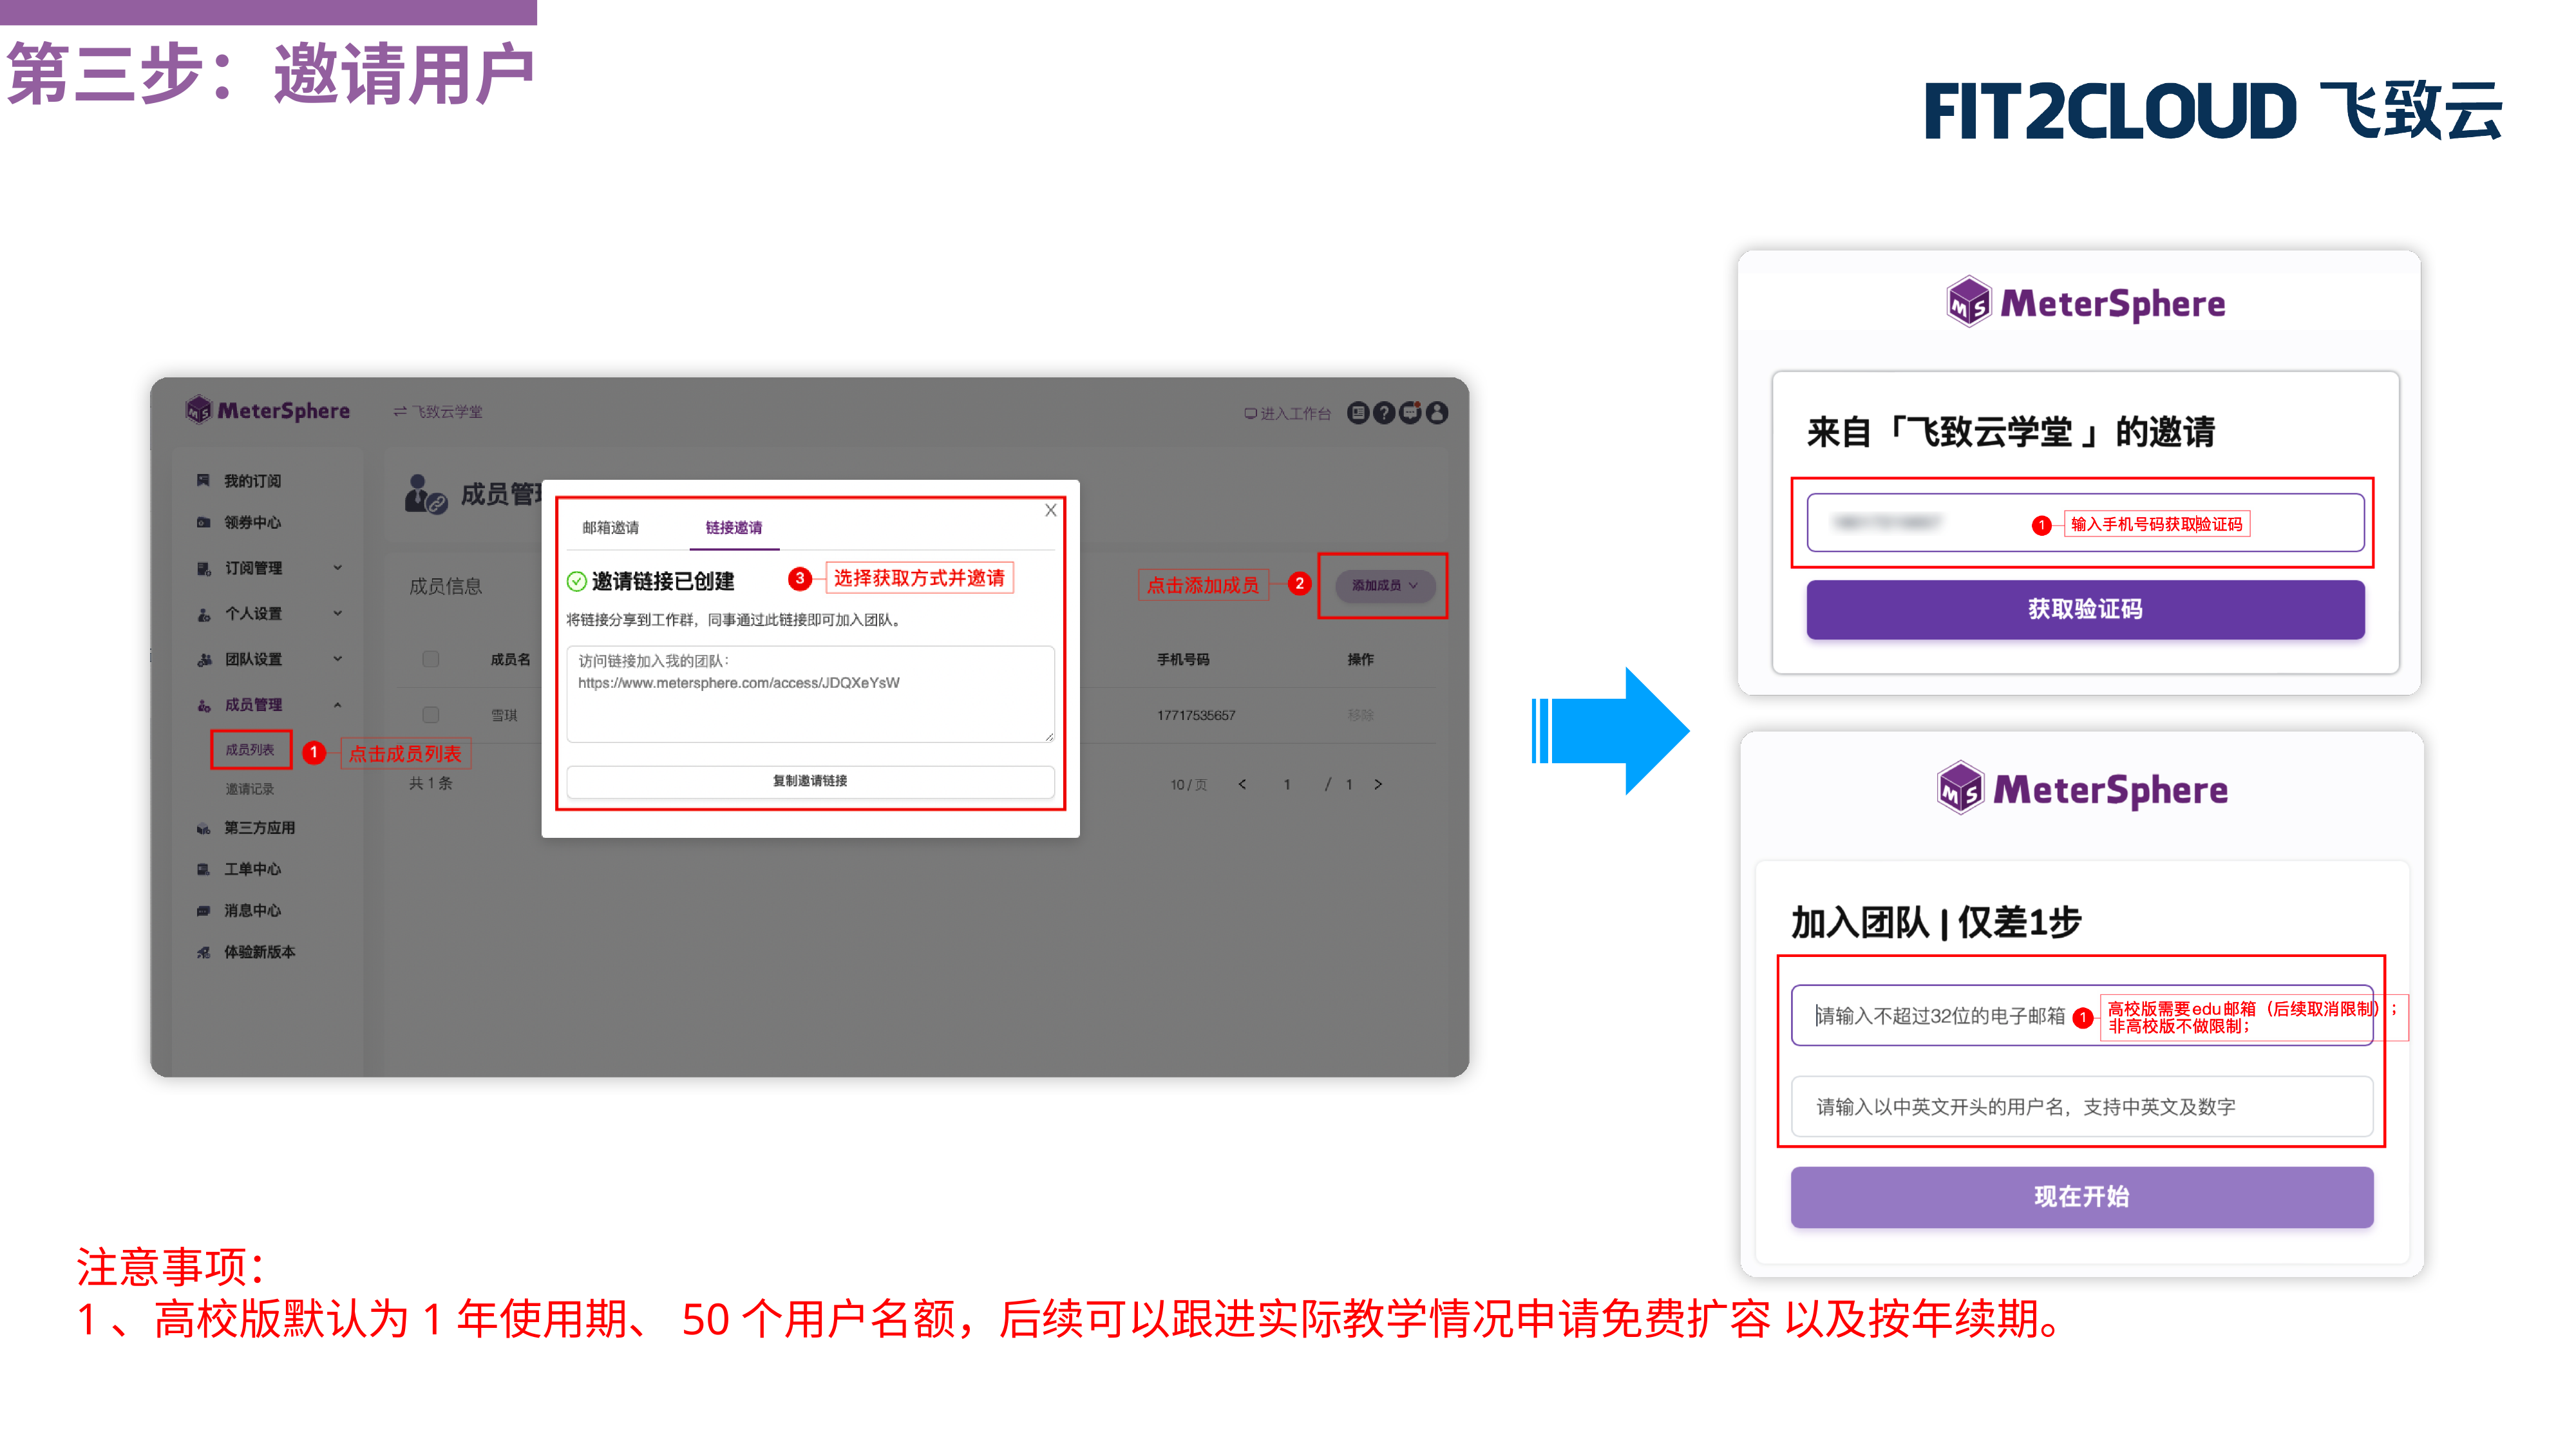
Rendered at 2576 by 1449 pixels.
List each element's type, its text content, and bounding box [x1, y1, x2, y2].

text_box 注意事项： 1、高校版默认为1年使用期、50个用户名额，后续可以跟进实际教学情况申请免费扩容 以及按年续期。 [66, 1235, 2257, 1349]
text_box [1552, 667, 1690, 796]
text_box [1540, 699, 1548, 764]
text_box 第三步：邀请用户 [4, 32, 773, 143]
picture [1926, 80, 2503, 140]
text_box [1531, 699, 1537, 764]
picture [1724, 714, 2440, 1293]
text_box [0, 0, 538, 26]
picture [1723, 235, 2436, 710]
picture [131, 358, 1488, 1096]
